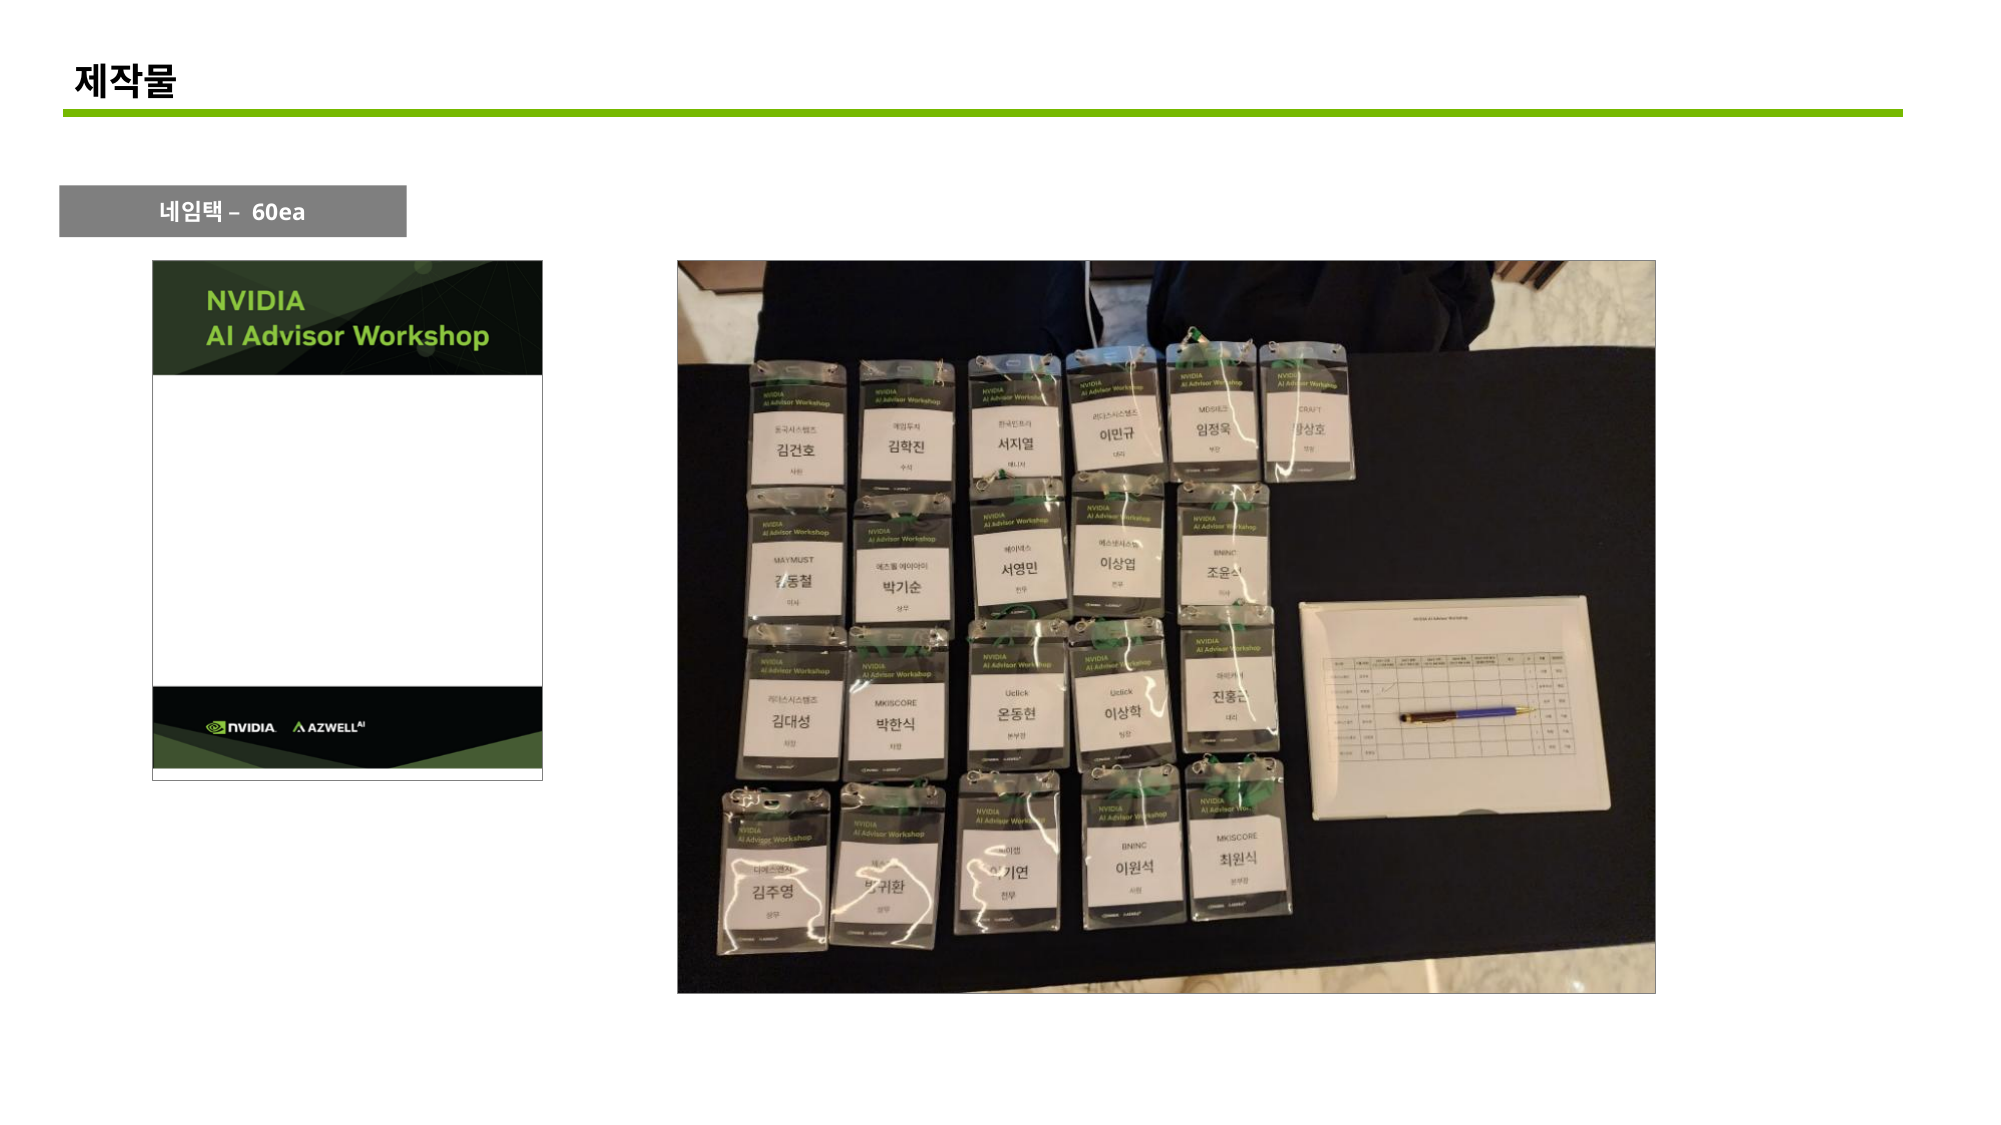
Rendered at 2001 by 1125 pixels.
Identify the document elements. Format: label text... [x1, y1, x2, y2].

picture [153, 260, 543, 781]
text_box 제작물 [59, 50, 1069, 111]
text_box 네임택 – 60ea [59, 185, 407, 238]
picture [678, 260, 1655, 994]
